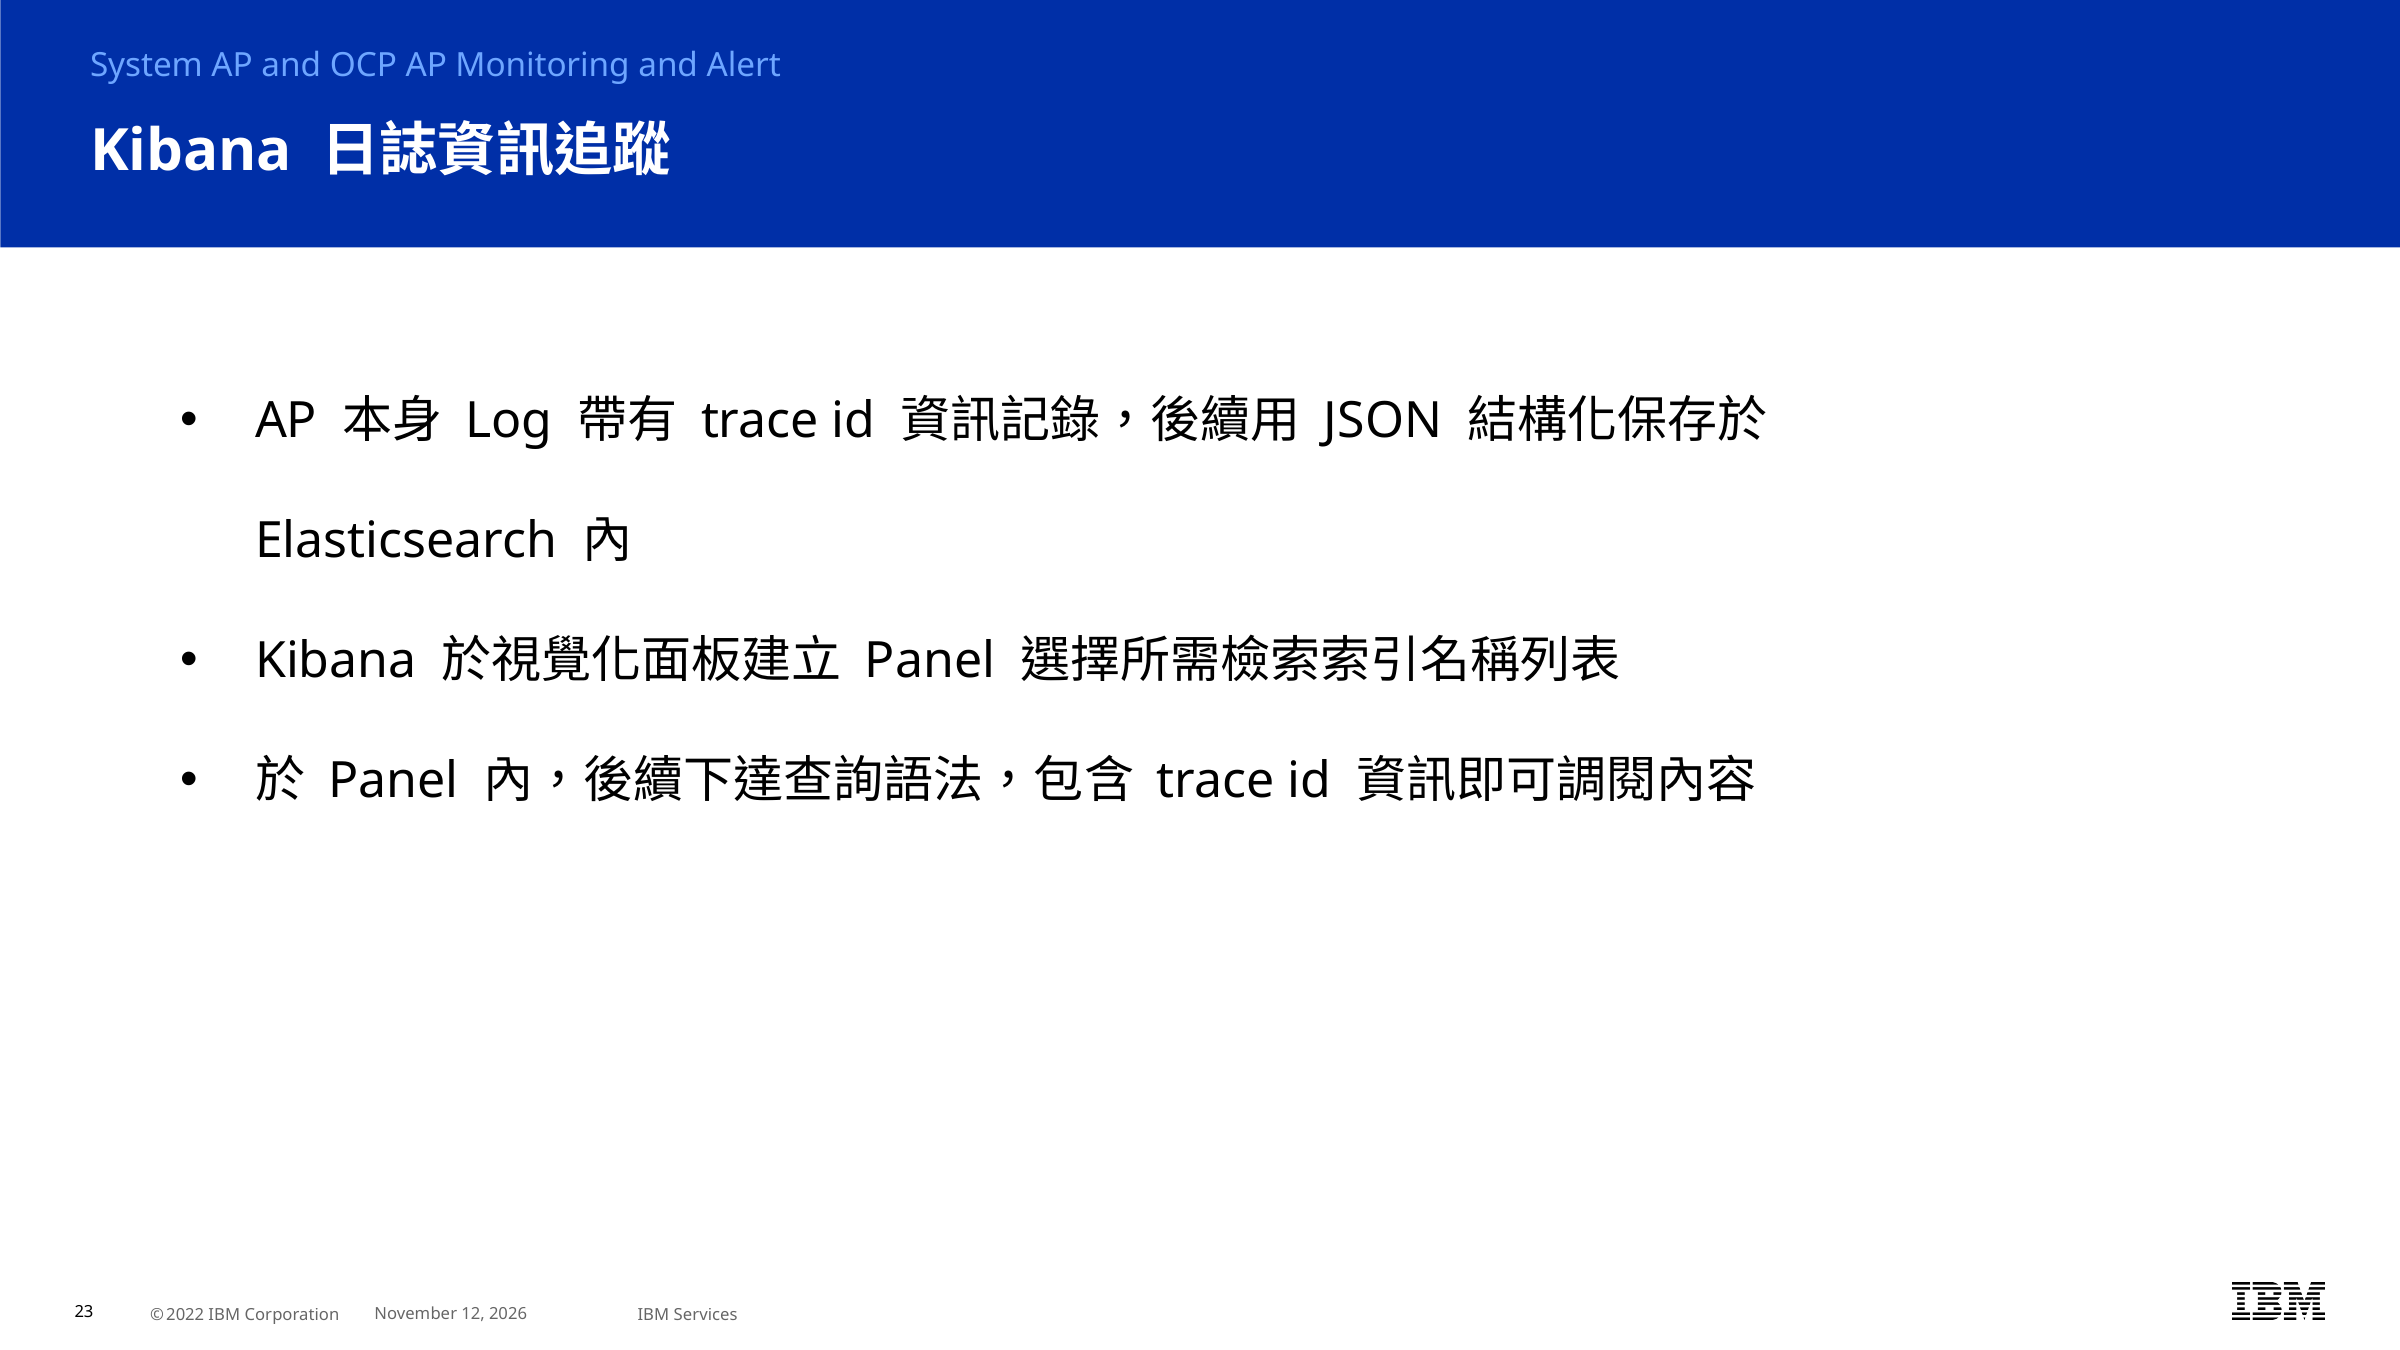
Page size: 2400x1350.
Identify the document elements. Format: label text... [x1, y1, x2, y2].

title Kibana 日誌資訊追蹤 [75, 112, 2100, 210]
list System AP and OCP AP Monitoring and Alert [75, 43, 1155, 89]
picture [2232, 1282, 2325, 1320]
text_box AP 本身 Log 帶有 trace id 資訊記錄，後續用 JSON 結構化保存於 Elasticsearch 內 Kibana 於視覺化面板建立 Panel 選擇所需檢索索引名稱列表 於 Panel 內，後續下達查詢語法，包含 trace id 資訊即可調閱內容 [75, 320, 2003, 816]
